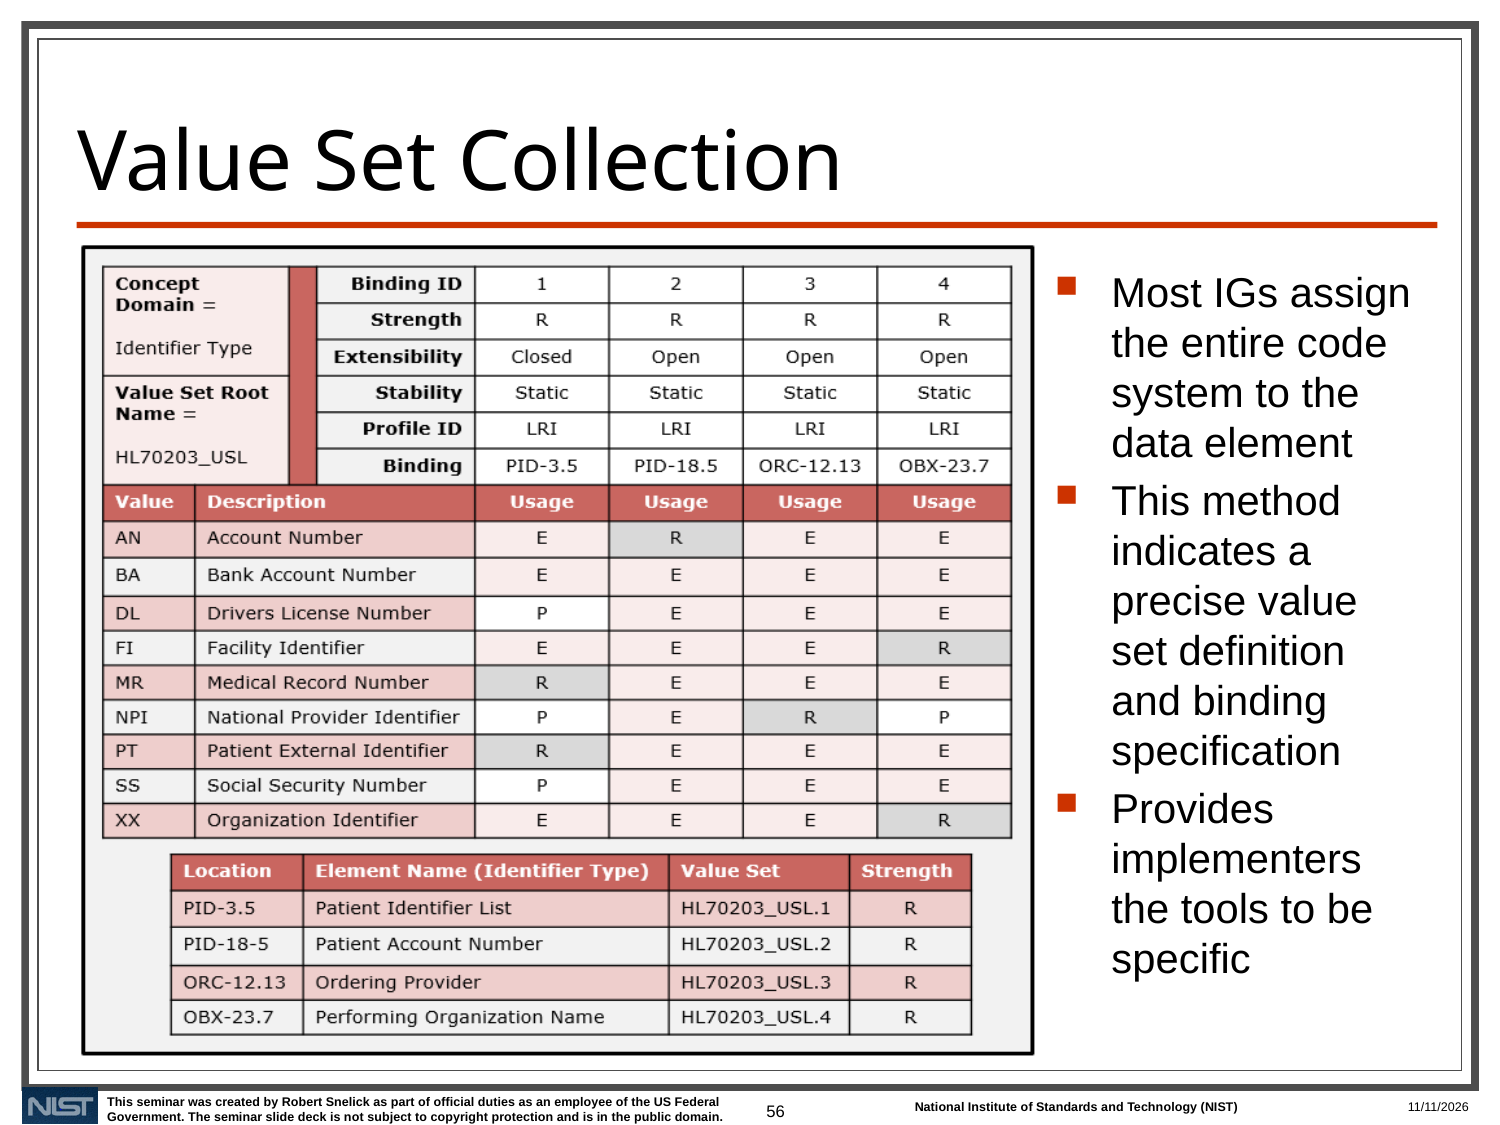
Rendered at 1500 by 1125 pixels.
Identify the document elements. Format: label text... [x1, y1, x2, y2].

slide_number 56 [712, 1071, 801, 1125]
title Value Set Collection [62, 78, 1438, 215]
picture [74, 238, 1041, 1063]
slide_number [1392, 1090, 1488, 1115]
picture [22, 1087, 98, 1124]
list Most IGs assign the entire code system to the data element This method indicates a precise value set definition and binding specification Provides implementers the tools to be specific [1045, 257, 1441, 1017]
